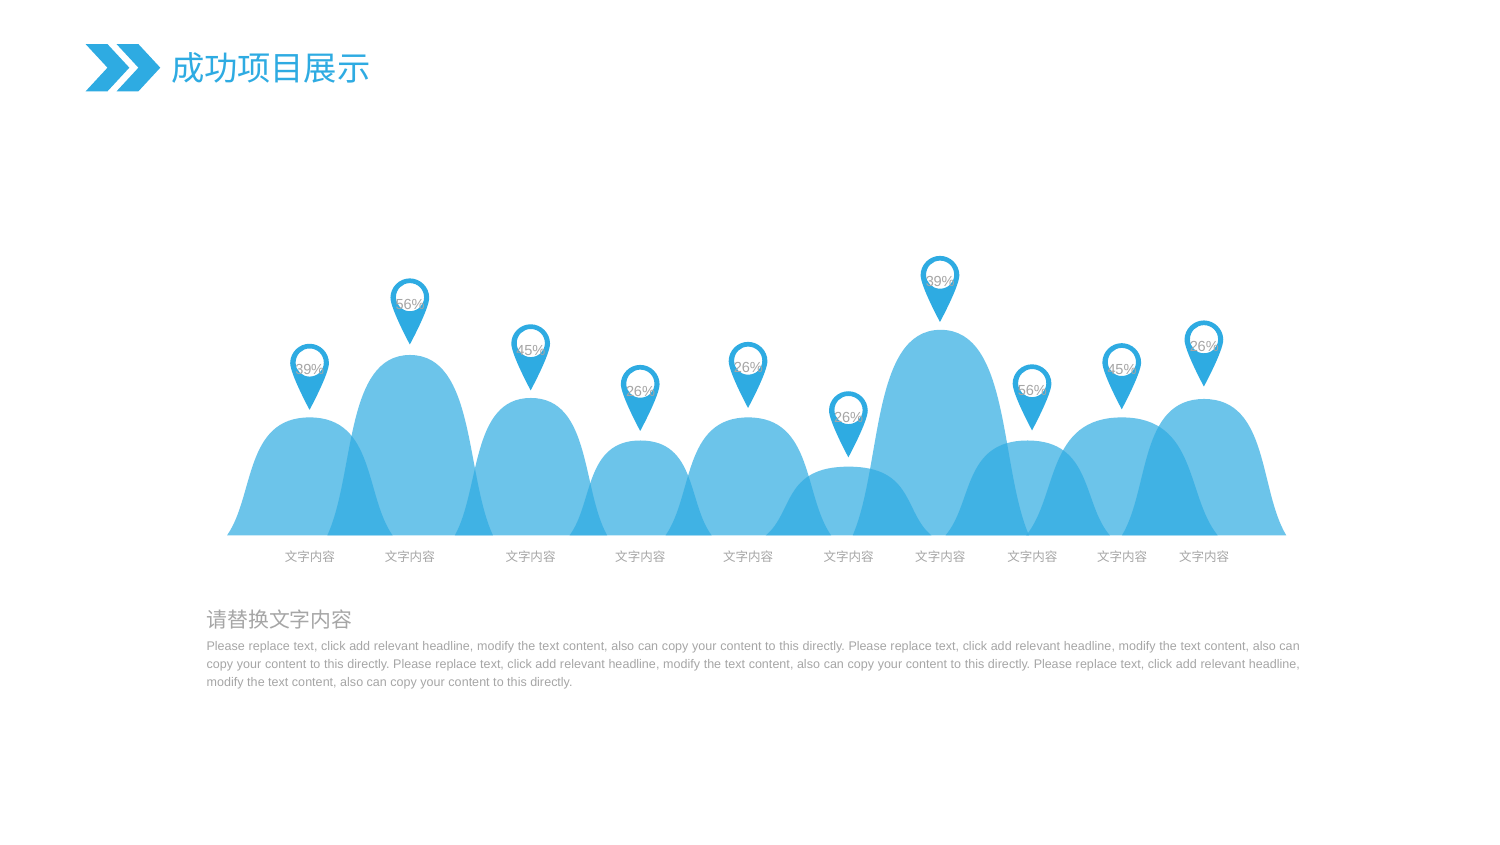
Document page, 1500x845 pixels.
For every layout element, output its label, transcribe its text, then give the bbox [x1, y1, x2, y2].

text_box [910, 255, 971, 322]
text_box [610, 364, 671, 431]
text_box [945, 440, 1026, 574]
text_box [1121, 398, 1287, 574]
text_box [1174, 320, 1235, 387]
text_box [380, 278, 440, 345]
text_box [718, 341, 779, 408]
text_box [818, 391, 852, 458]
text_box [1026, 417, 1121, 574]
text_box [765, 466, 852, 574]
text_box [279, 343, 340, 410]
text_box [852, 329, 1029, 574]
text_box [327, 354, 493, 574]
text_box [665, 417, 832, 574]
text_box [569, 440, 665, 574]
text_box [501, 324, 561, 391]
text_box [1092, 343, 1152, 410]
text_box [1029, 364, 1063, 417]
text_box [454, 397, 608, 574]
text_box Please replace text, click add relevant headline, modify the text content, also can copy your content to this directly. Please replace text, click add relevant headline, modify the text content, also can copy your content to this directly. Please replace text, click add relevant headline, modify the text content, also can copy your content to this directly. Please replace text, click add relevant headline, modify the text content, also can copy your content to this directly. [206, 634, 1300, 689]
text_box 请替换文字内容 [206, 601, 360, 632]
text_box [226, 417, 327, 574]
